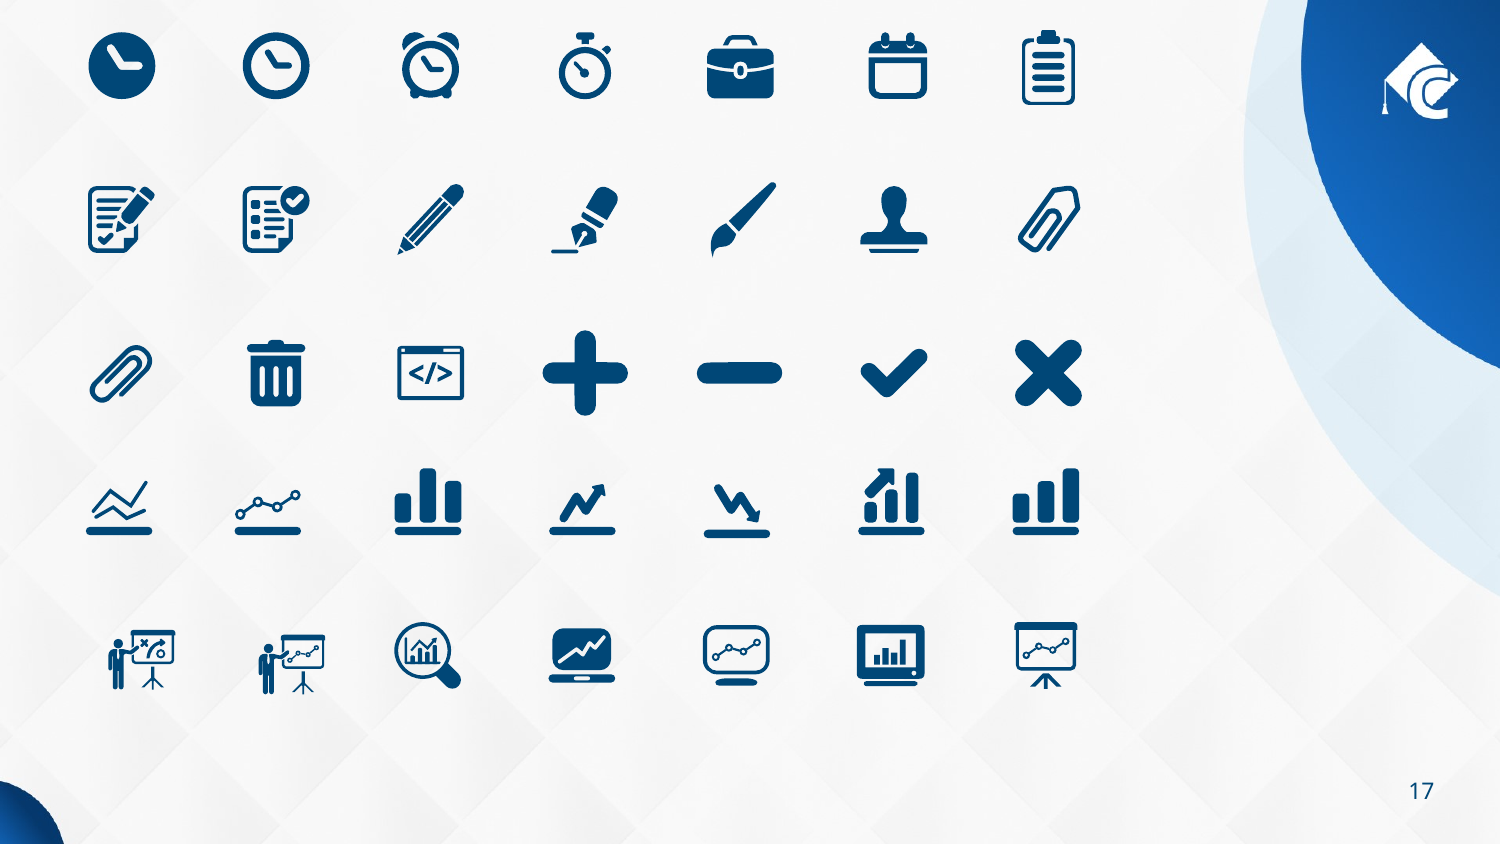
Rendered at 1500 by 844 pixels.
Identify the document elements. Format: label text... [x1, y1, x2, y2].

text_box [88, 32, 156, 100]
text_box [550, 185, 620, 254]
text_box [85, 480, 153, 536]
picture [0, 0, 1500, 844]
text_box [696, 362, 783, 384]
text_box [394, 468, 462, 536]
text_box [1015, 339, 1082, 407]
text_box [89, 345, 153, 403]
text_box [548, 627, 616, 683]
text_box [542, 330, 628, 416]
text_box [242, 185, 310, 254]
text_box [868, 31, 928, 100]
text_box [860, 348, 928, 398]
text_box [242, 32, 310, 100]
text_box [1017, 185, 1081, 253]
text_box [246, 339, 306, 407]
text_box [702, 624, 770, 687]
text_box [558, 31, 612, 100]
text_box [857, 468, 925, 536]
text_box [702, 180, 777, 259]
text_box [234, 489, 302, 536]
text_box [258, 634, 326, 695]
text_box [548, 483, 616, 536]
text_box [401, 31, 460, 100]
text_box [397, 183, 465, 256]
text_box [856, 624, 925, 687]
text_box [703, 483, 771, 539]
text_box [396, 345, 465, 401]
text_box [394, 621, 463, 689]
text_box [706, 34, 774, 99]
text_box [860, 185, 928, 254]
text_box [108, 629, 176, 690]
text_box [1021, 29, 1076, 106]
slide_number 17 [1357, 769, 1447, 815]
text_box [1012, 468, 1080, 536]
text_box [1014, 621, 1078, 690]
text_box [87, 185, 156, 254]
